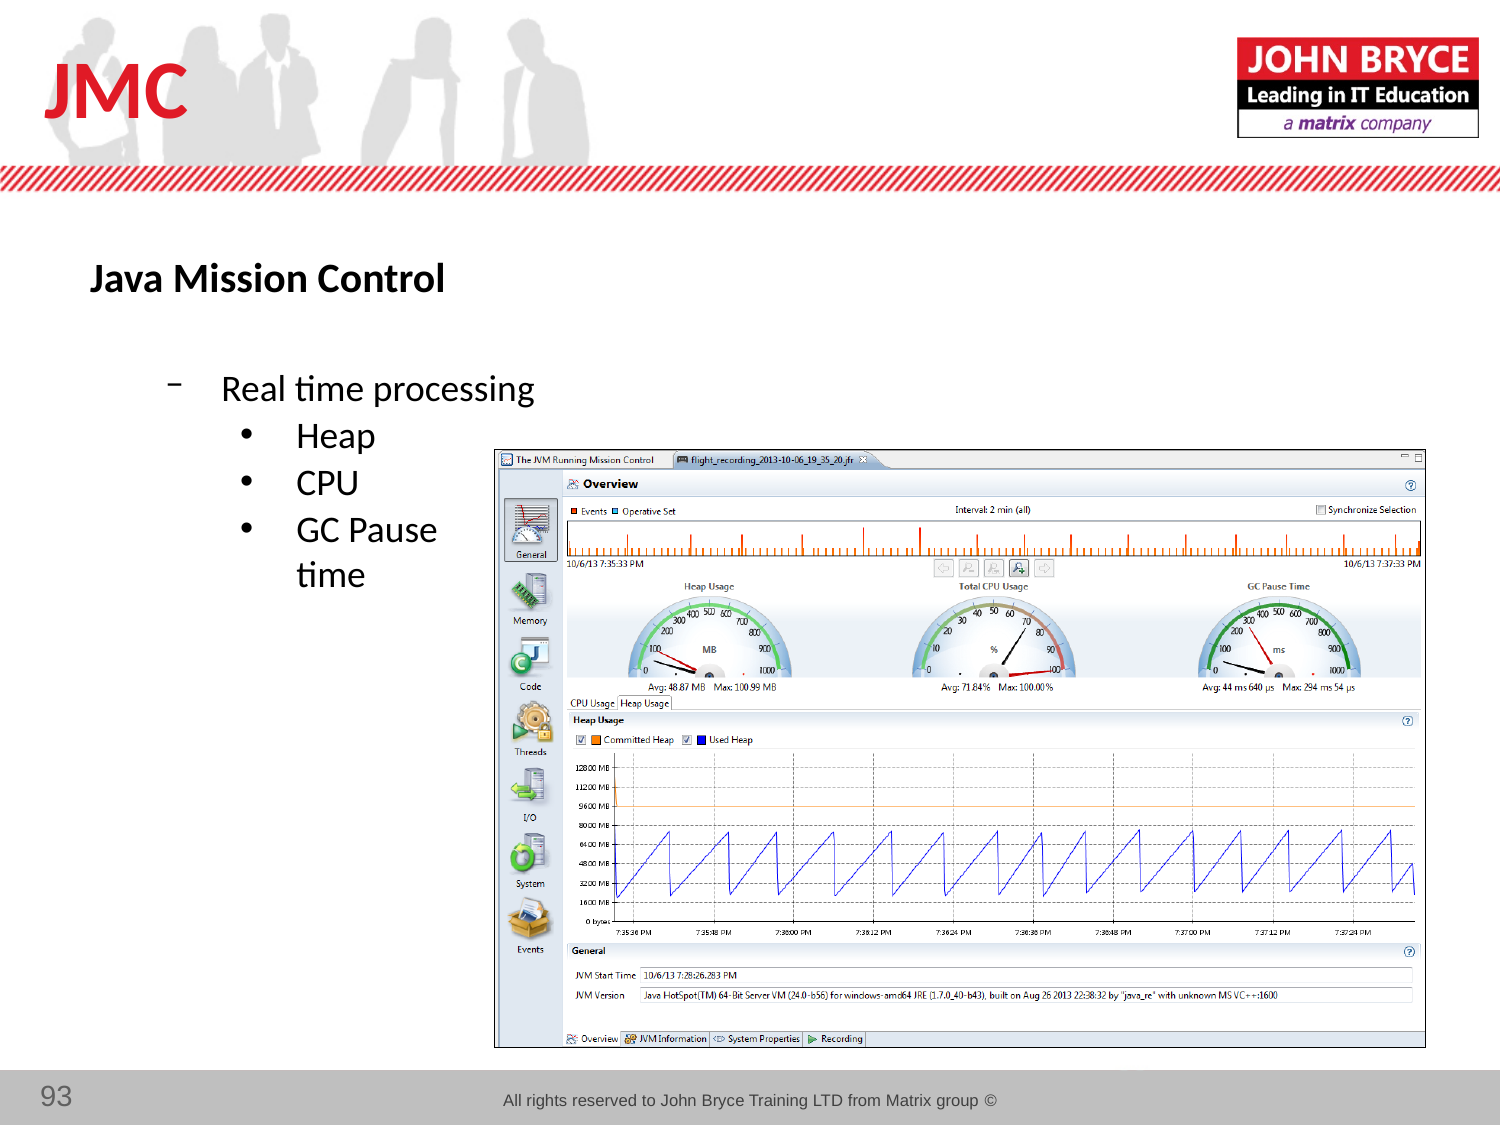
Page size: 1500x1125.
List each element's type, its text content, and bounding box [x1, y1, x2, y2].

title JMC [29, 21, 1235, 150]
list Java Mission Control Real time processing Heap CPU GC Pause time [75, 243, 1425, 1047]
picture [0, 0, 1500, 1070]
